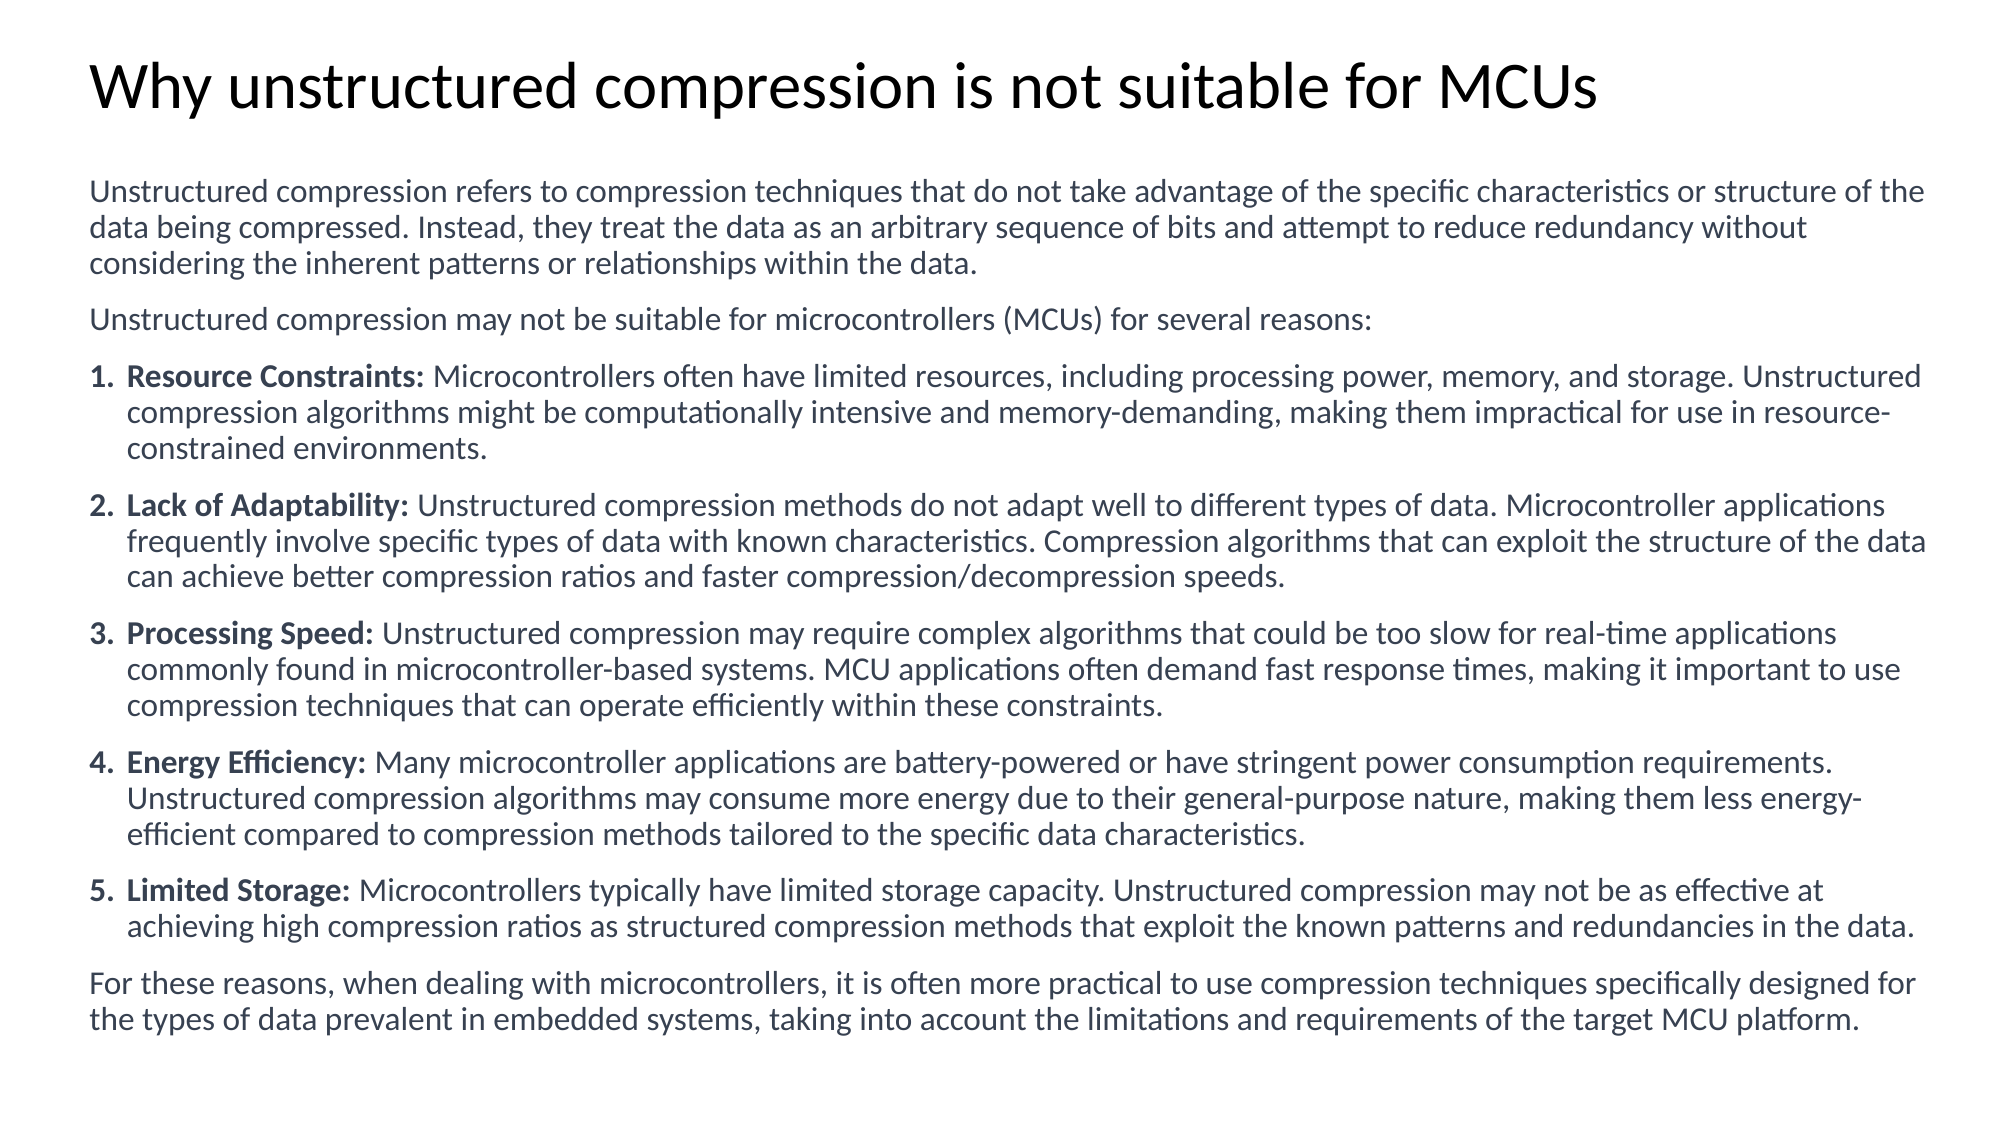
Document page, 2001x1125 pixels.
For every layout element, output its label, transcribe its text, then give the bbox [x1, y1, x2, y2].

title Why unstructured compression is not suitable for MCUs [74, 31, 1950, 143]
list Unstructured compression refers to compression techniques that do not take advantage of the specific characteristics or structure of the data being compressed. Instead, they treat the data as an arbitrary sequence of bits and attempt to reduce redundancy without considering the inherent patterns or relationships within the data. Unstructured compression may not be suitable for microcontrollers (MCUs) for several reasons: Resource Constraints: Microcontrollers often have limited resources, including processing power, memory, and storage. Unstructured compression algorithms might be computationally intensive and memory-demanding, making them impractical for use in resource-constrained environments. Lack of Adaptability: Unstructured compression methods do not adapt well to different types of data. Microcontroller applications frequently involve specific types of data with known characteristics. Compression algorithms that can exploit the structure of the data can achieve better compression ratios and faster compression/decompression speeds. Processing Speed: Unstructured compression may require complex algorithms that could be too slow for real-time applications commonly found in microcontroller-based systems. MCU applications often demand fast response times, making it important to use compression techniques that can operate efficiently within these constraints. Energy Efficiency: Many microcontroller applications are battery-powered or have stringent power consumption requirements. Unstructured compression algorithms may consume more energy due to their general-purpose nature, making them less energy-efficient compared to compression methods tailored to the specific data characteristics. Limited Storage: Microcontrollers typically have limited storage capacity. Unstructured compression may not be as effective at achieving high compression ratios as structured compression methods that exploit the known patterns and redundancies in the data. For these reasons, when dealing with microcontrollers, it is often more practical to use compression techniques specifically designed for the types of data prevalent in embedded systems, taking into account the limitations and requirements of the target MCU platform. [74, 166, 1950, 1094]
